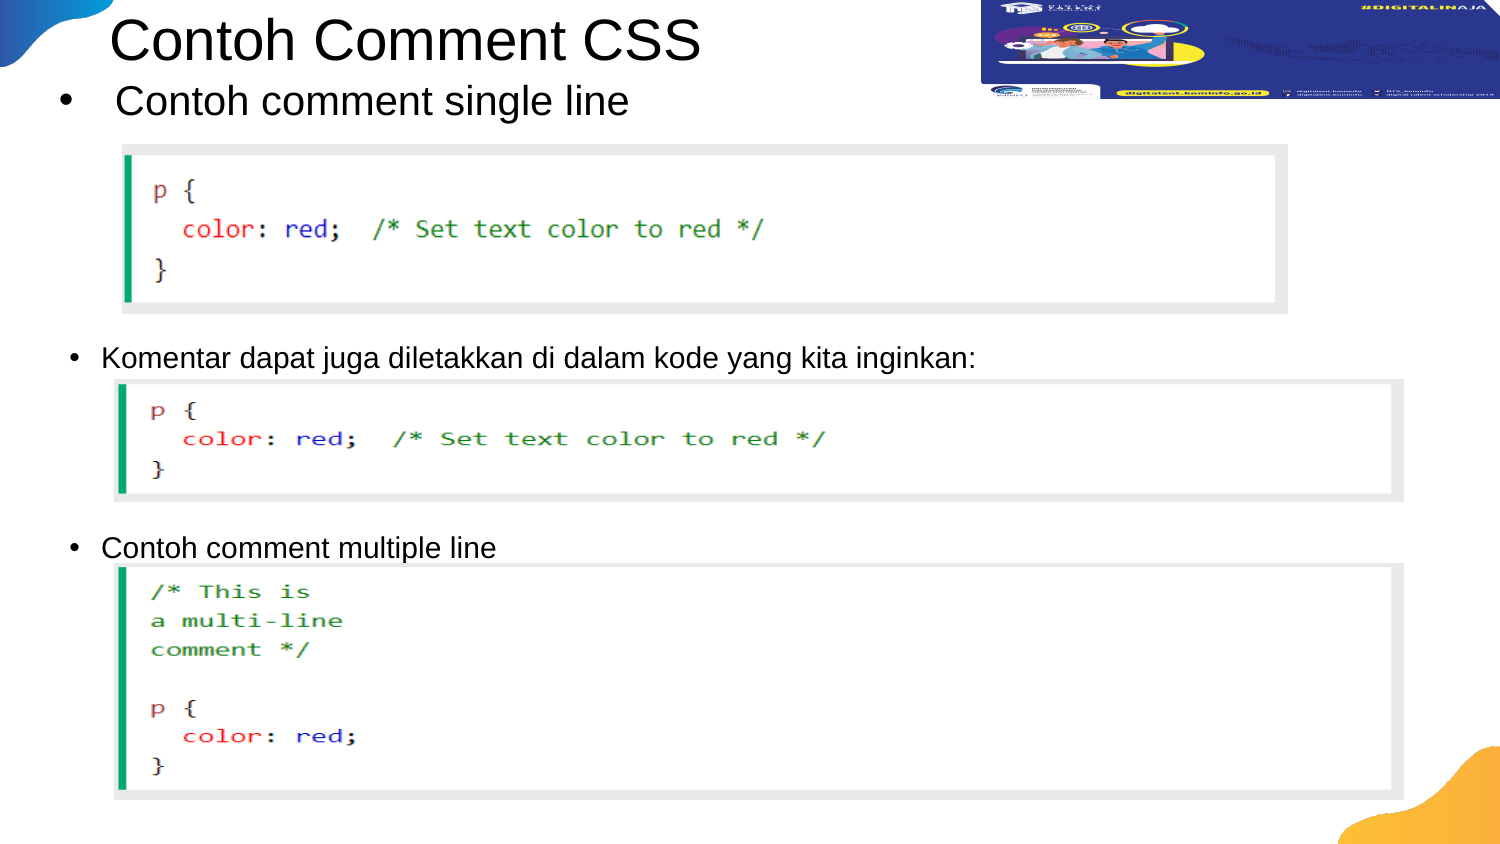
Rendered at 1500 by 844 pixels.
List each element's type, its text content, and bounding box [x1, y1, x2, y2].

text_box Komentar dapat juga diletakkan di dalam kode yang kita inginkan: [54, 335, 1186, 384]
picture [0, 0, 115, 73]
title Contoh Comment CSS [119, 3, 958, 80]
picture [980, 0, 1500, 100]
text_box Contoh comment multiple line [54, 524, 600, 573]
picture [113, 562, 1500, 844]
picture [121, 144, 1288, 315]
text_box Contoh comment single line [25, 71, 667, 148]
picture [113, 378, 1404, 502]
